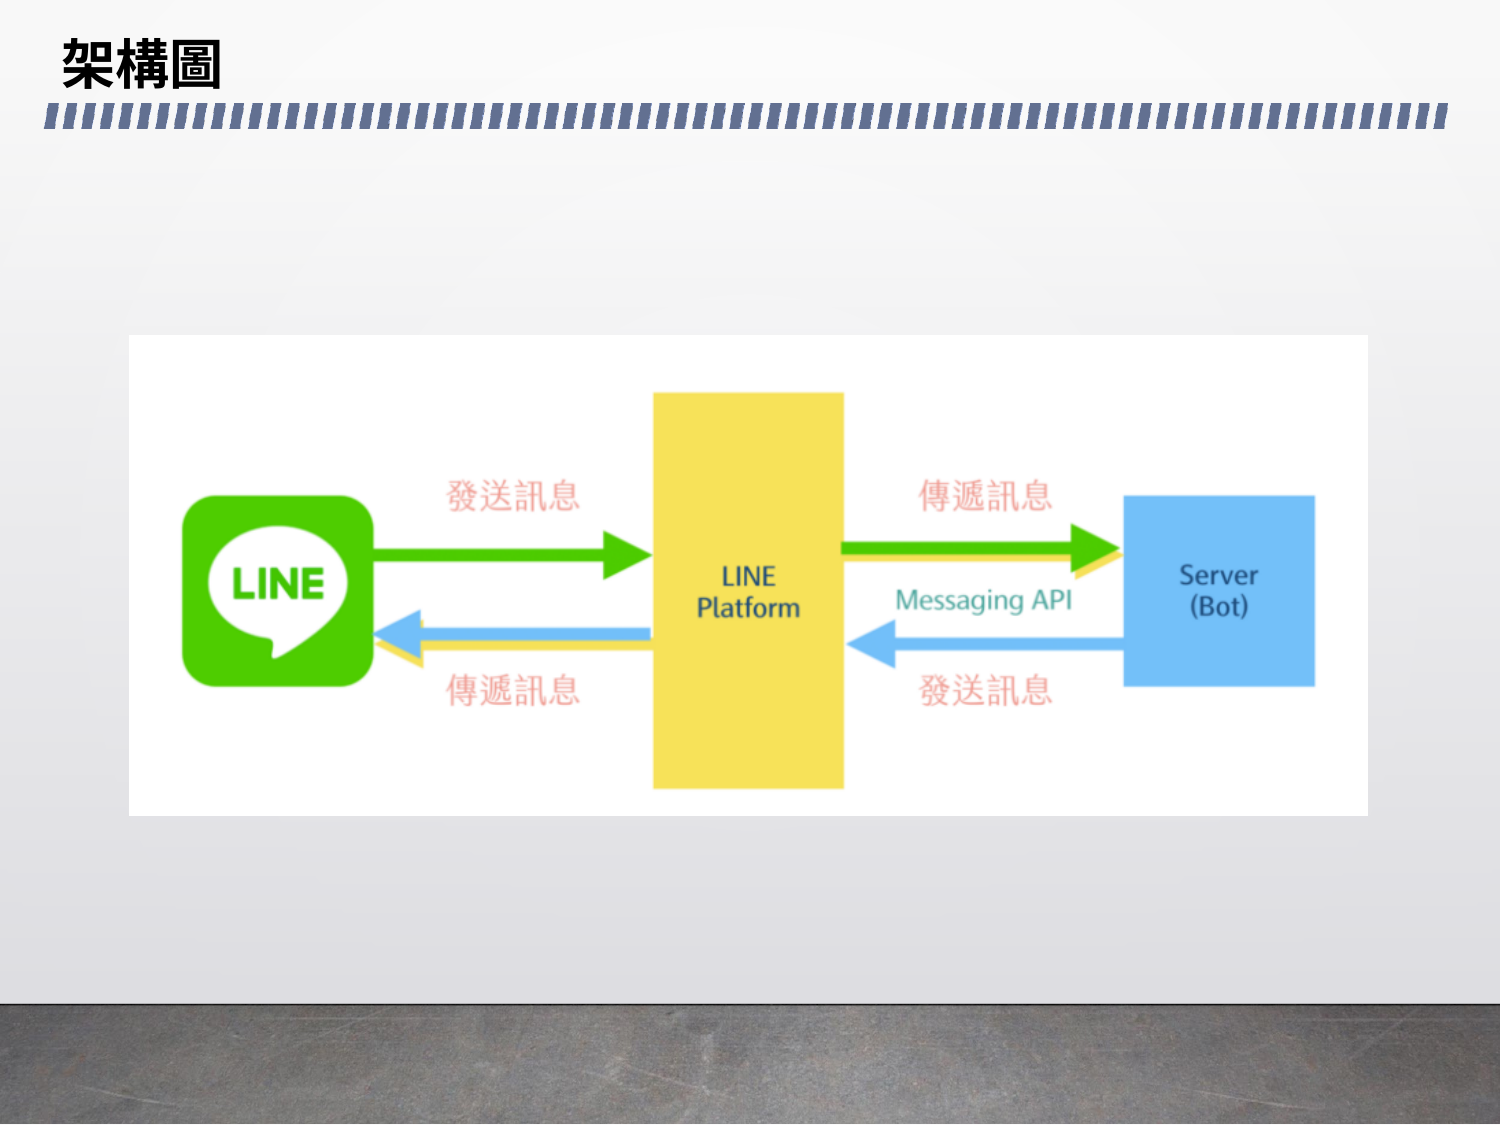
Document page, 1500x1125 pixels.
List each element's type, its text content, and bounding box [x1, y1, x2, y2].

picture [0, 1004, 1500, 1124]
picture [1124, 103, 1451, 129]
picture [129, 335, 1368, 817]
picture [41, 103, 46, 129]
title 架構圖 [46, 29, 1124, 203]
